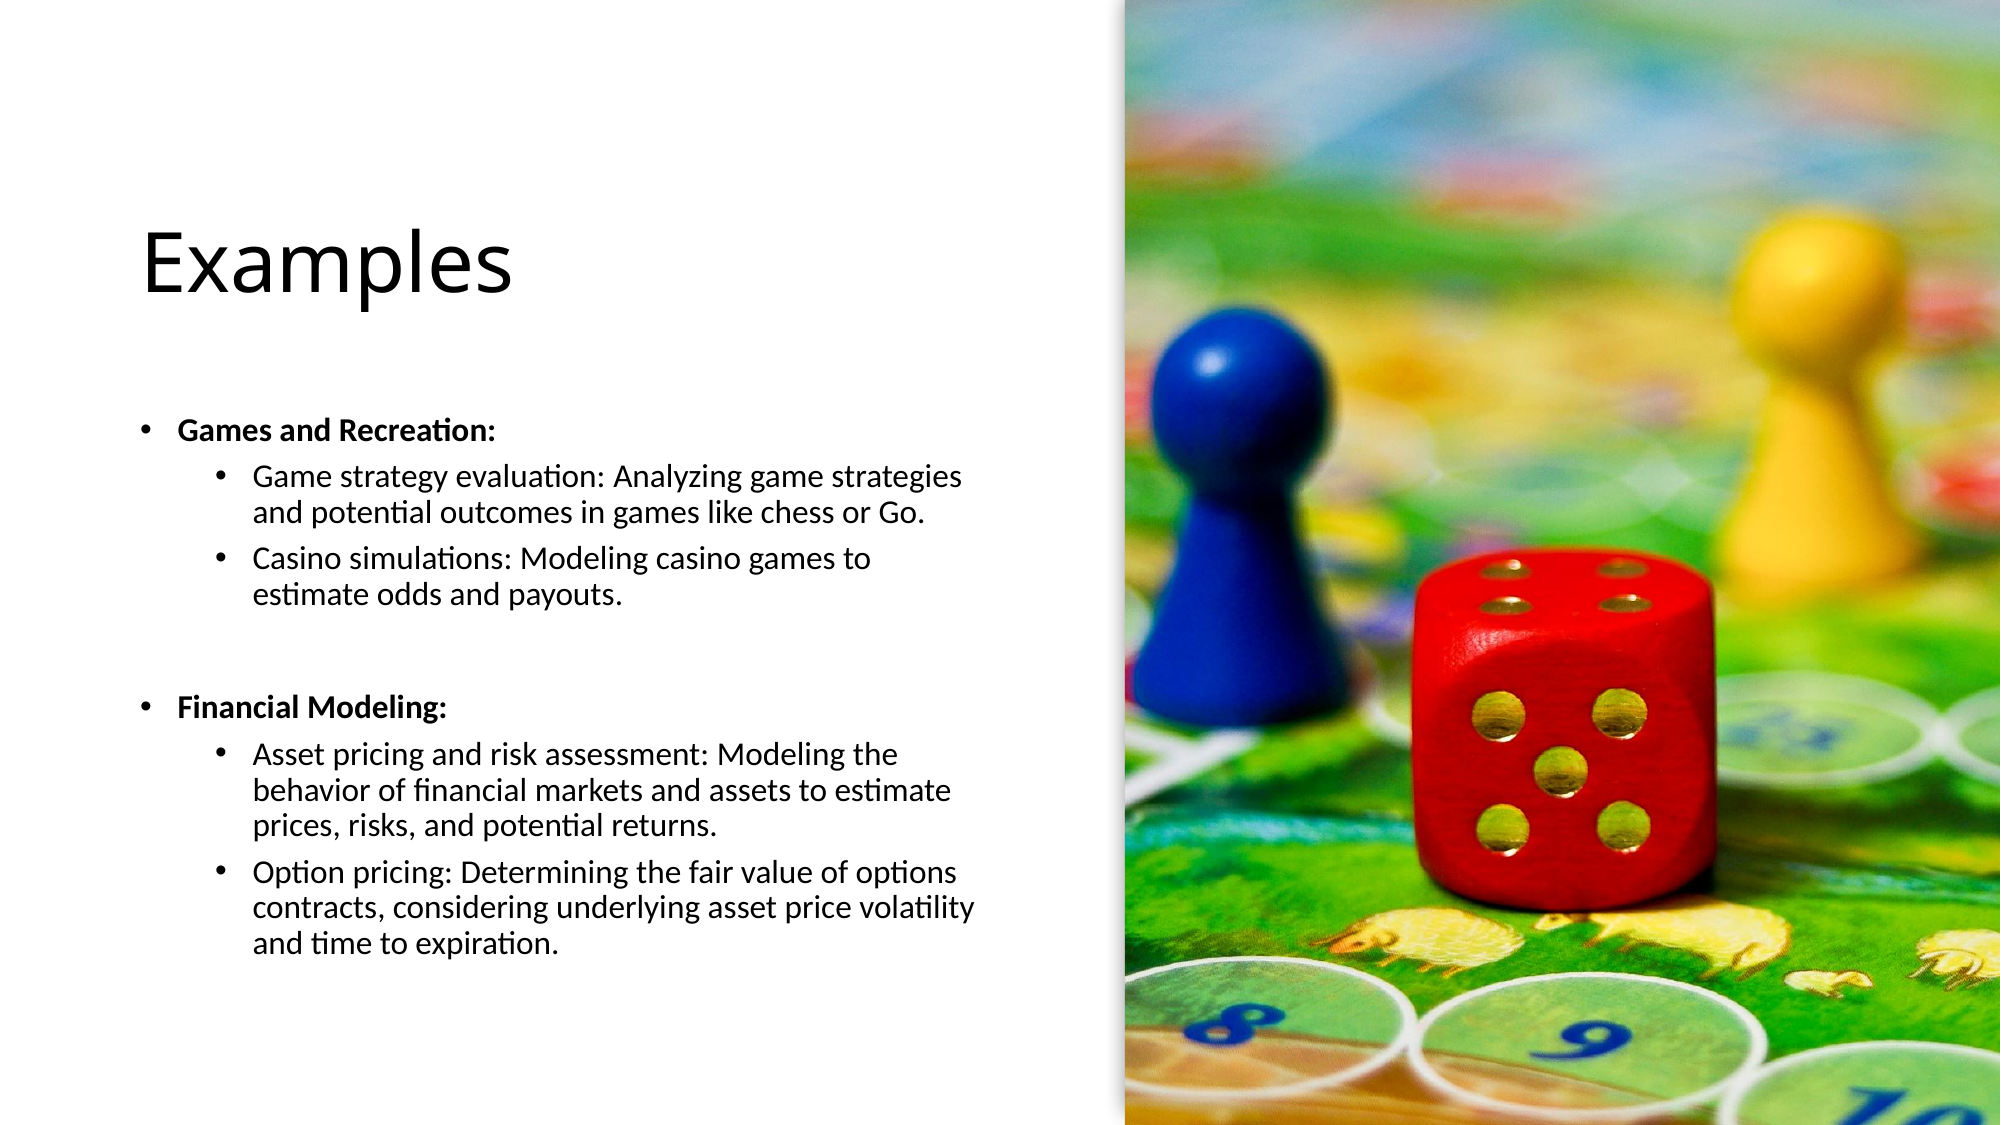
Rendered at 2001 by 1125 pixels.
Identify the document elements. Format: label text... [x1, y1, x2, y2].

picture [1124, 0, 2000, 1125]
title Examples [124, 125, 1000, 405]
text_box [0, 0, 1124, 1125]
list Games and Recreation: Game strategy evaluation: Analyzing game strategies and potential outcomes in games like chess or Go. Casino simulations: Modeling casino games to estimate odds and payouts. Financial Modeling: Asset pricing and risk assessment: Modeling the behavior of financial markets and assets to estimate prices, risks, and potential returns. Option pricing: Determining the fair value of options contracts, considering underlying asset price volatility and time to expiration. [124, 405, 1000, 1024]
